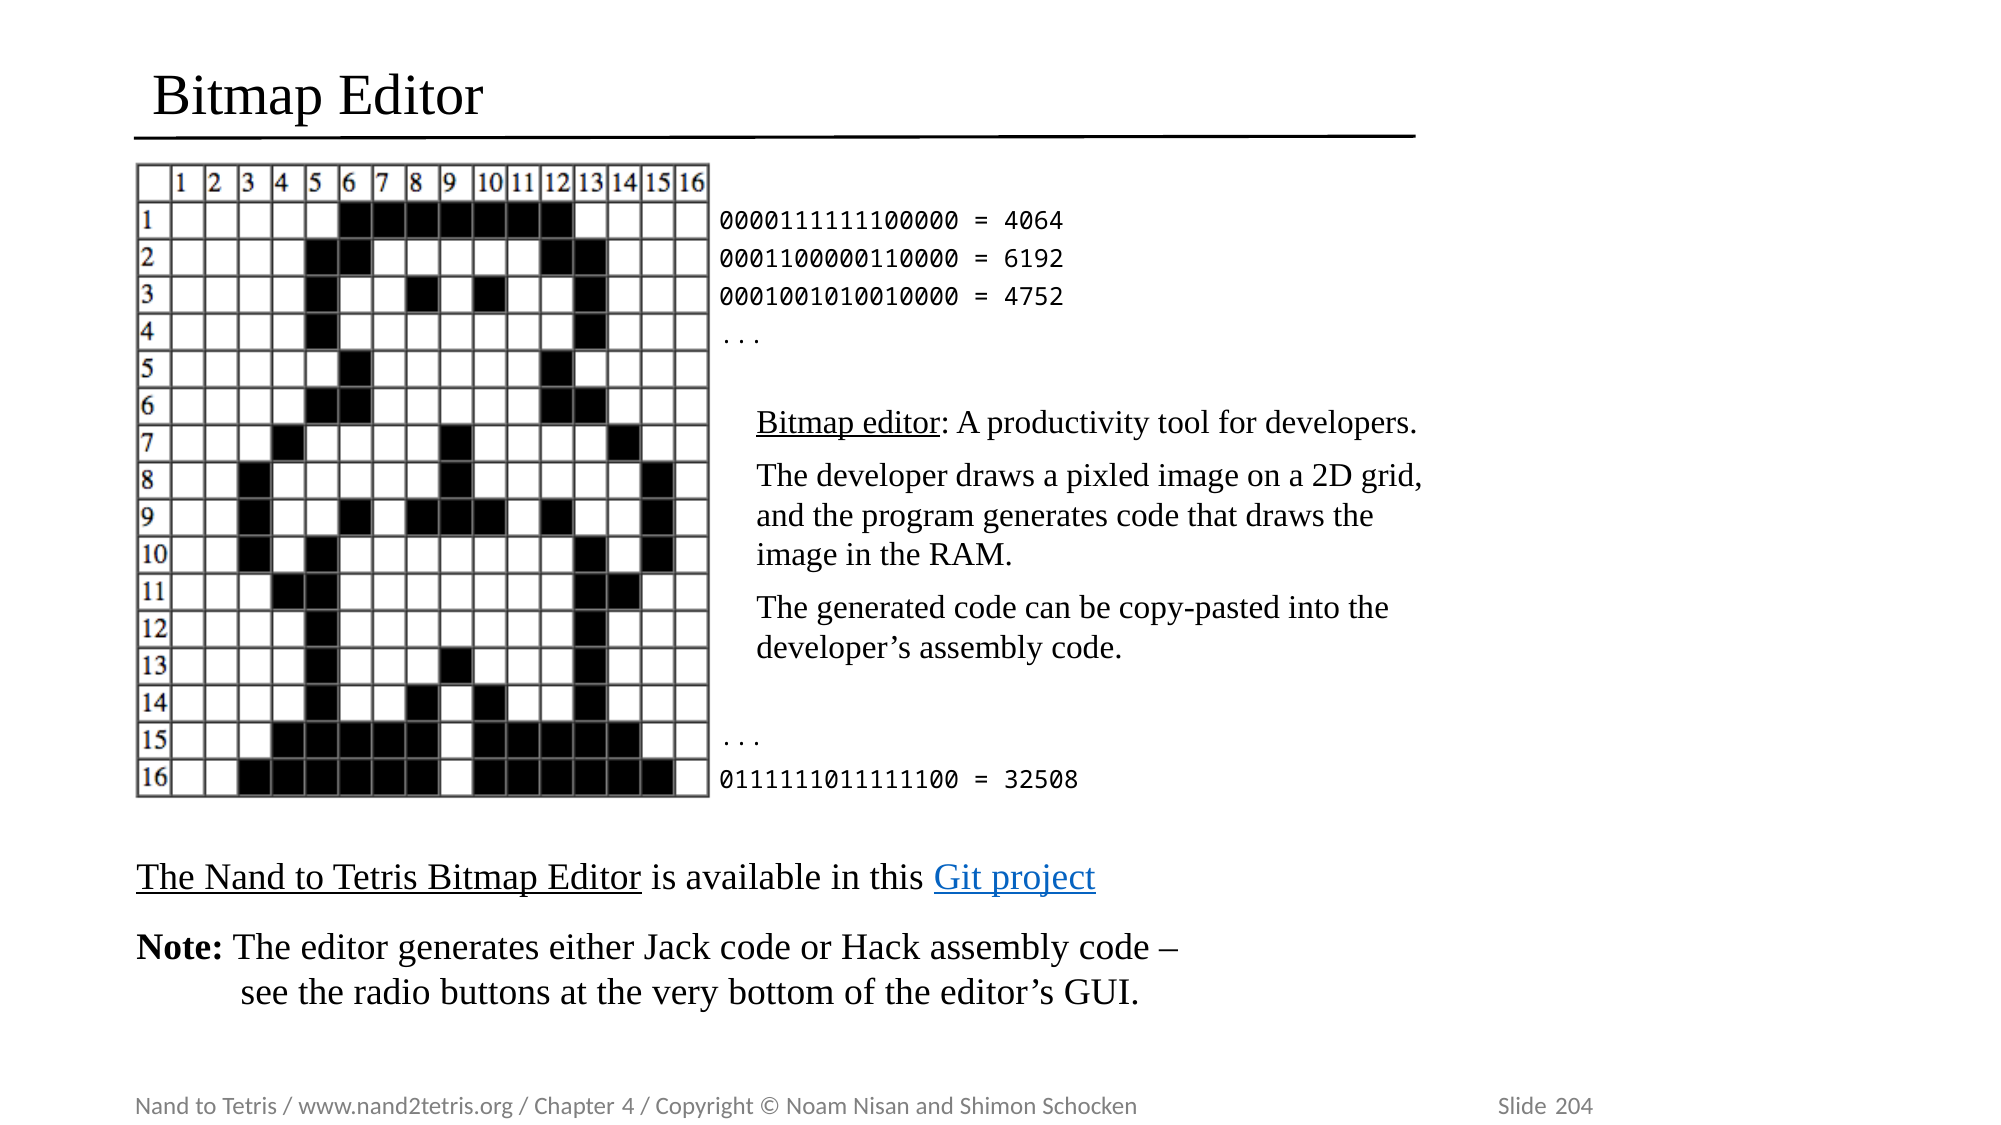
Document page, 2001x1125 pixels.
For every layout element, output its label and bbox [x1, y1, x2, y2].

text_box [718, 188, 1457, 808]
picture [126, 157, 718, 808]
text_box [121, 844, 1417, 1029]
title [137, 48, 1417, 144]
